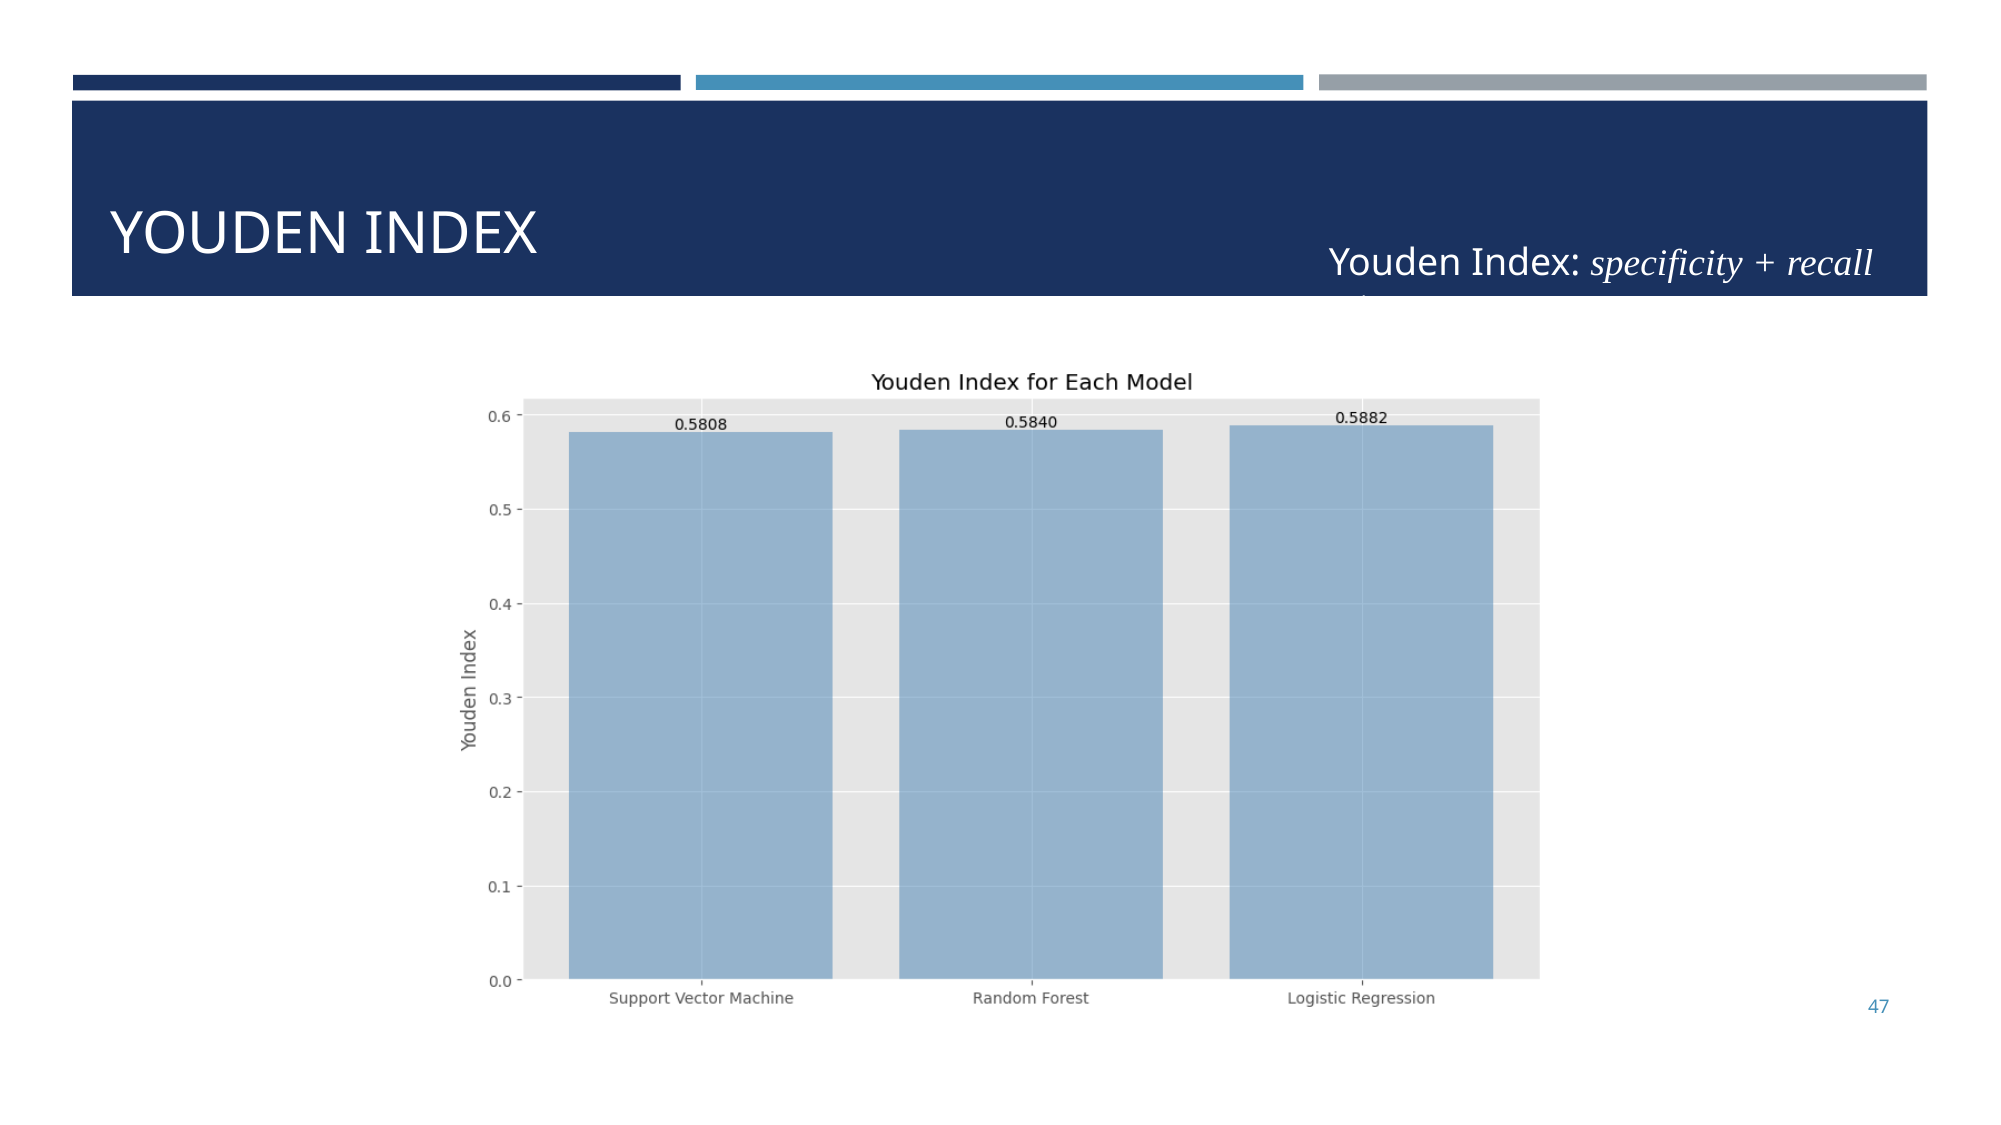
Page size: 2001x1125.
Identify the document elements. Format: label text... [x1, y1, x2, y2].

slide_number ‹#› [1732, 977, 1905, 1037]
picture [450, 361, 1550, 1017]
text_box Youden Index: specificity + recall - 1 [1313, 223, 1905, 297]
title YOUDEN INDEX [95, 106, 1905, 273]
